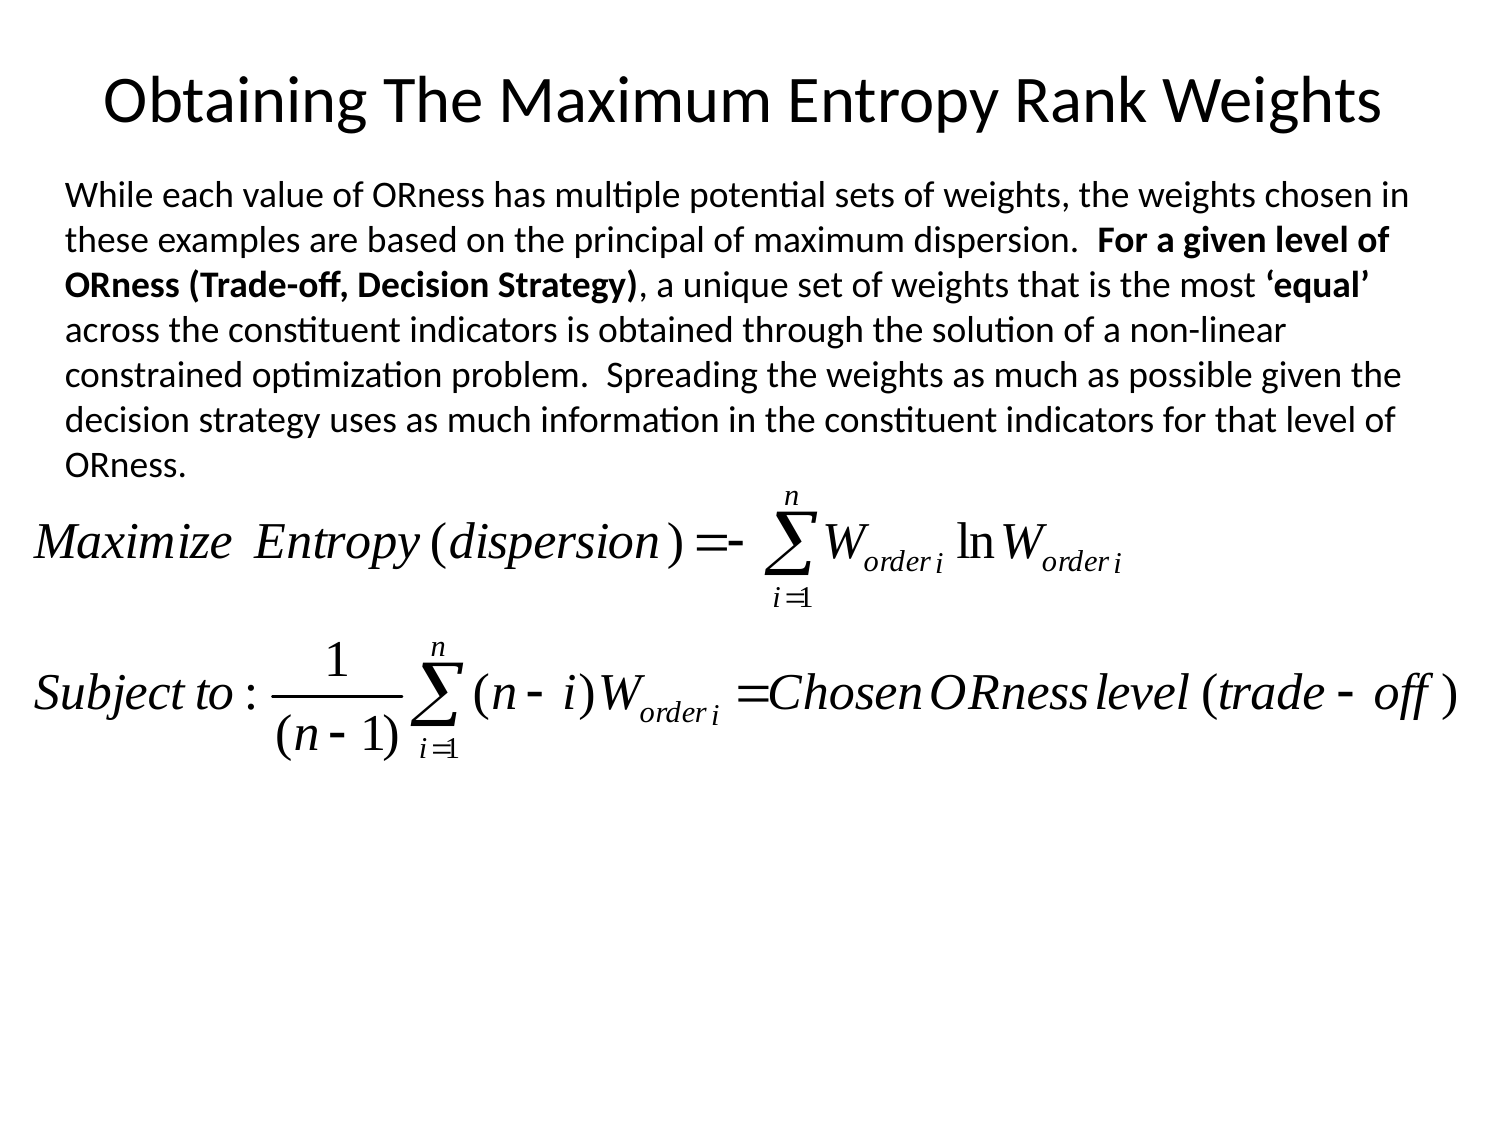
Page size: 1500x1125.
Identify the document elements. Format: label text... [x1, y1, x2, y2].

text_box Obtaining The Maximum Entropy Rank Weights [0, 0, 1500, 216]
picture [24, 470, 1476, 774]
text_box While each value of ORness has multiple potential sets of weights, the weights chosen in these examples are based on the principal of maximum dispersion. For a given level of ORness (Trade-off, Decision Strategy), a unique set of weights that is the most ‘equal’ across the constituent indicators is obtained through the solution of a non-linear constrained optimization problem. Spreading the weights as much as possible given the decision strategy uses as much information in the constituent indicators for that level of ORness. [49, 162, 1475, 470]
